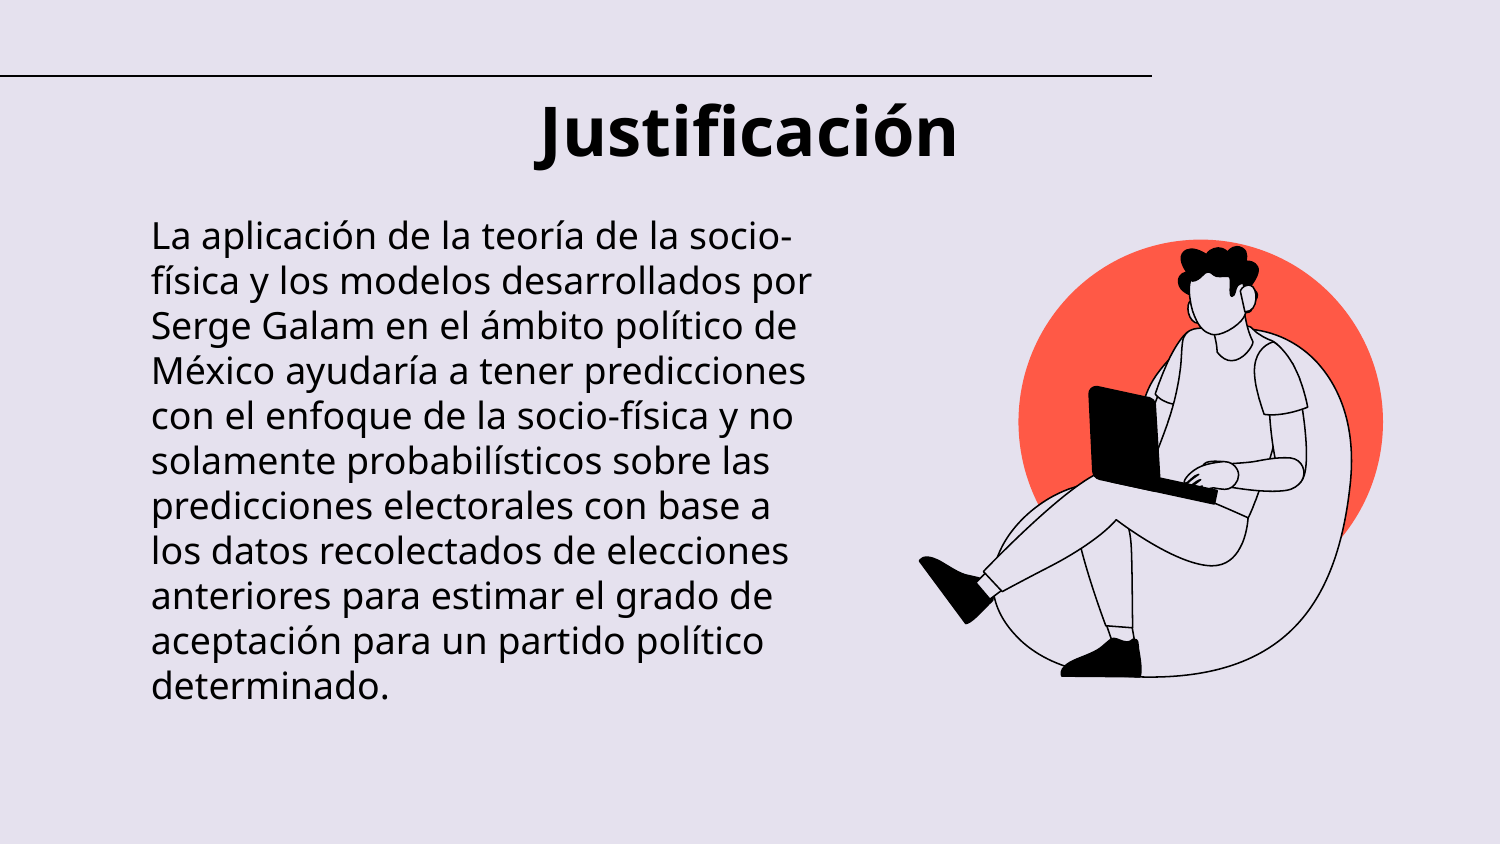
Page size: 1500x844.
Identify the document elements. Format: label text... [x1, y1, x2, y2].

title Justificación [116, 72, 1383, 167]
text_box [1156, 239, 1245, 245]
text_box [1361, 335, 1384, 509]
subtitle La aplicación de la teoría de la socio-física y los modelos desarrollados por Serge Galam en el ámbito político de México ayudaría a tener predicciones con el enfoque de la socio-física y no solamente probabilísticos sobre las predicciones electorales con base a los datos recolectados de elecciones anteriores para estimar el grado de aceptación para un partido político determinado. [116, 175, 847, 744]
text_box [919, 246, 1357, 678]
